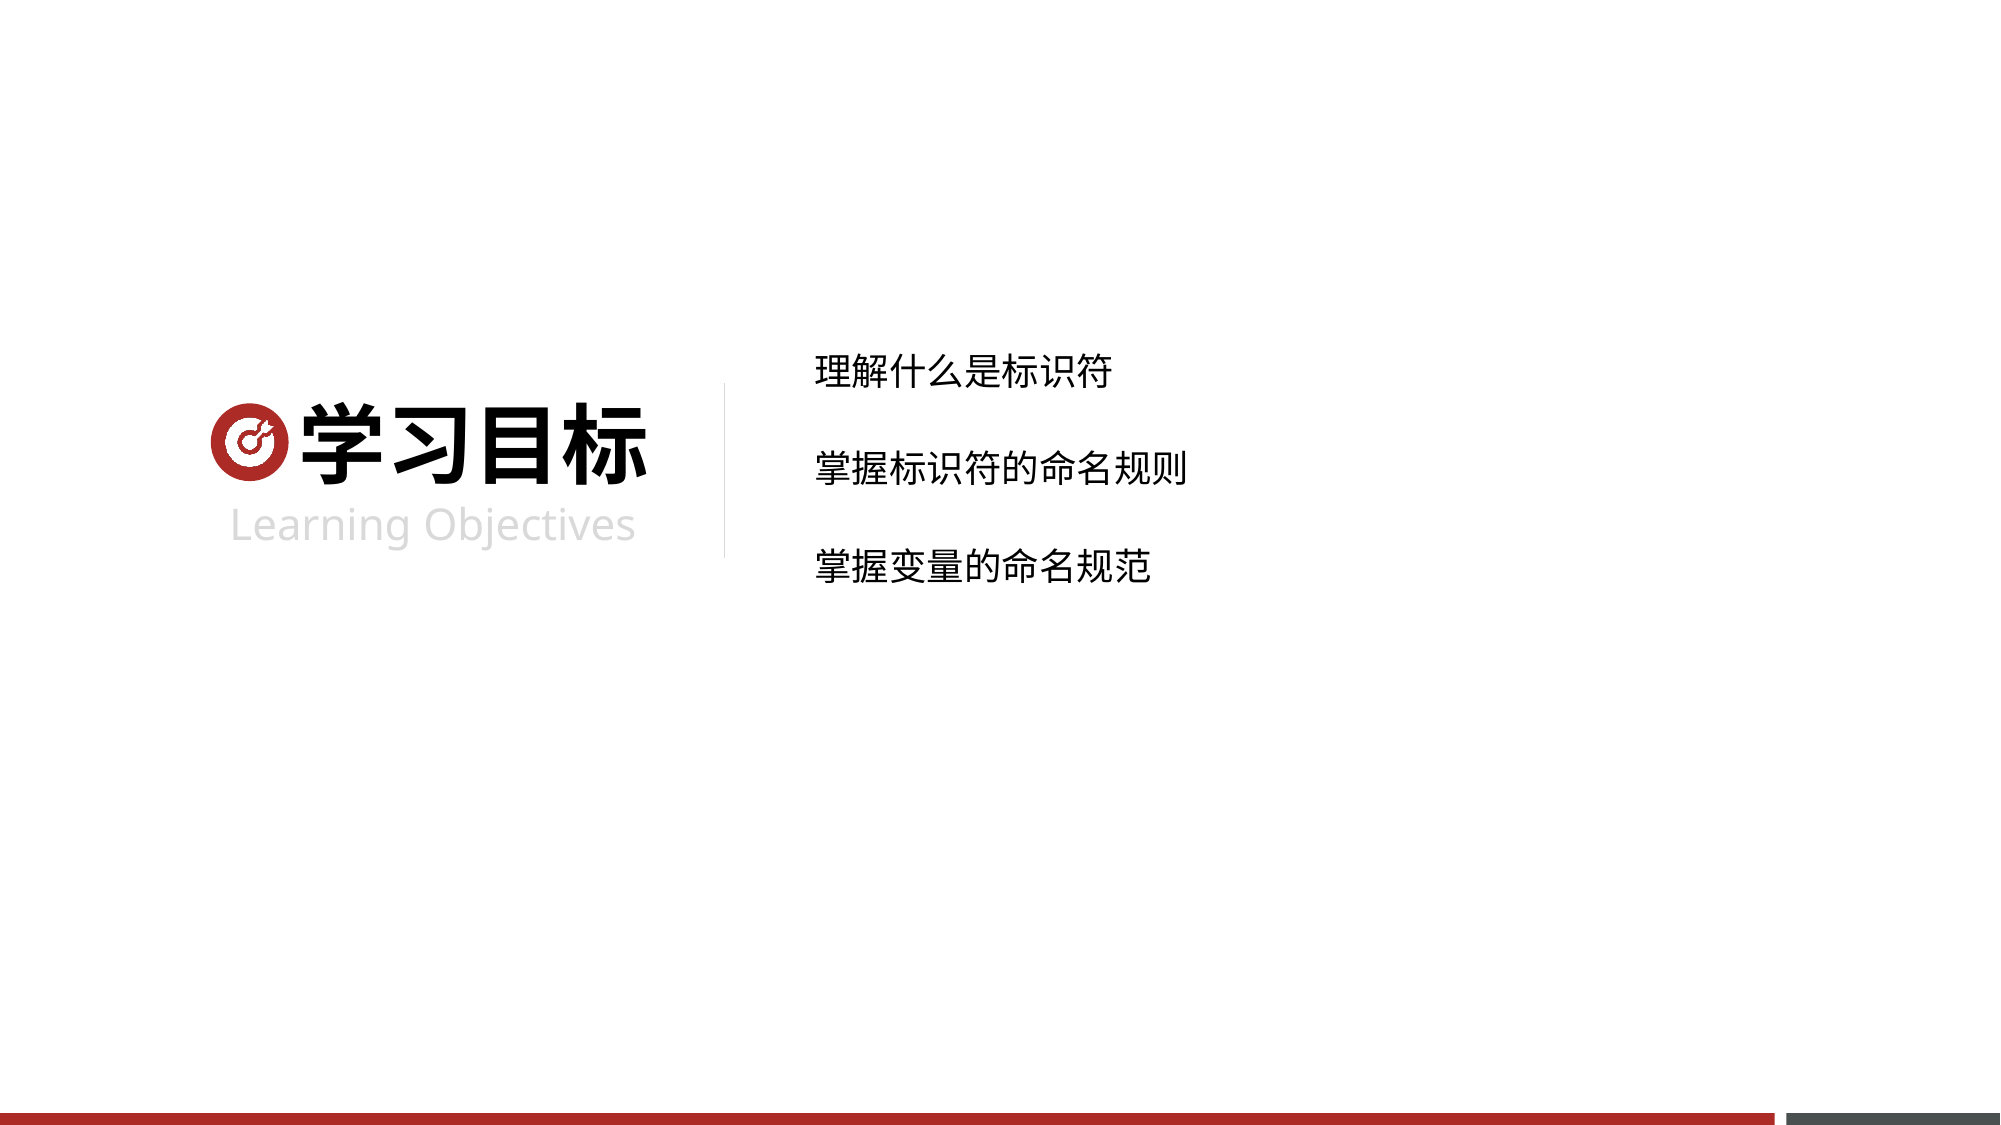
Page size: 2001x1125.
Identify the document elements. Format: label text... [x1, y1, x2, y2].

picture [216, 408, 283, 476]
list 理解什么是标识符 掌握标识符的命名规则 掌握变量的命名规范 [799, 238, 1833, 750]
